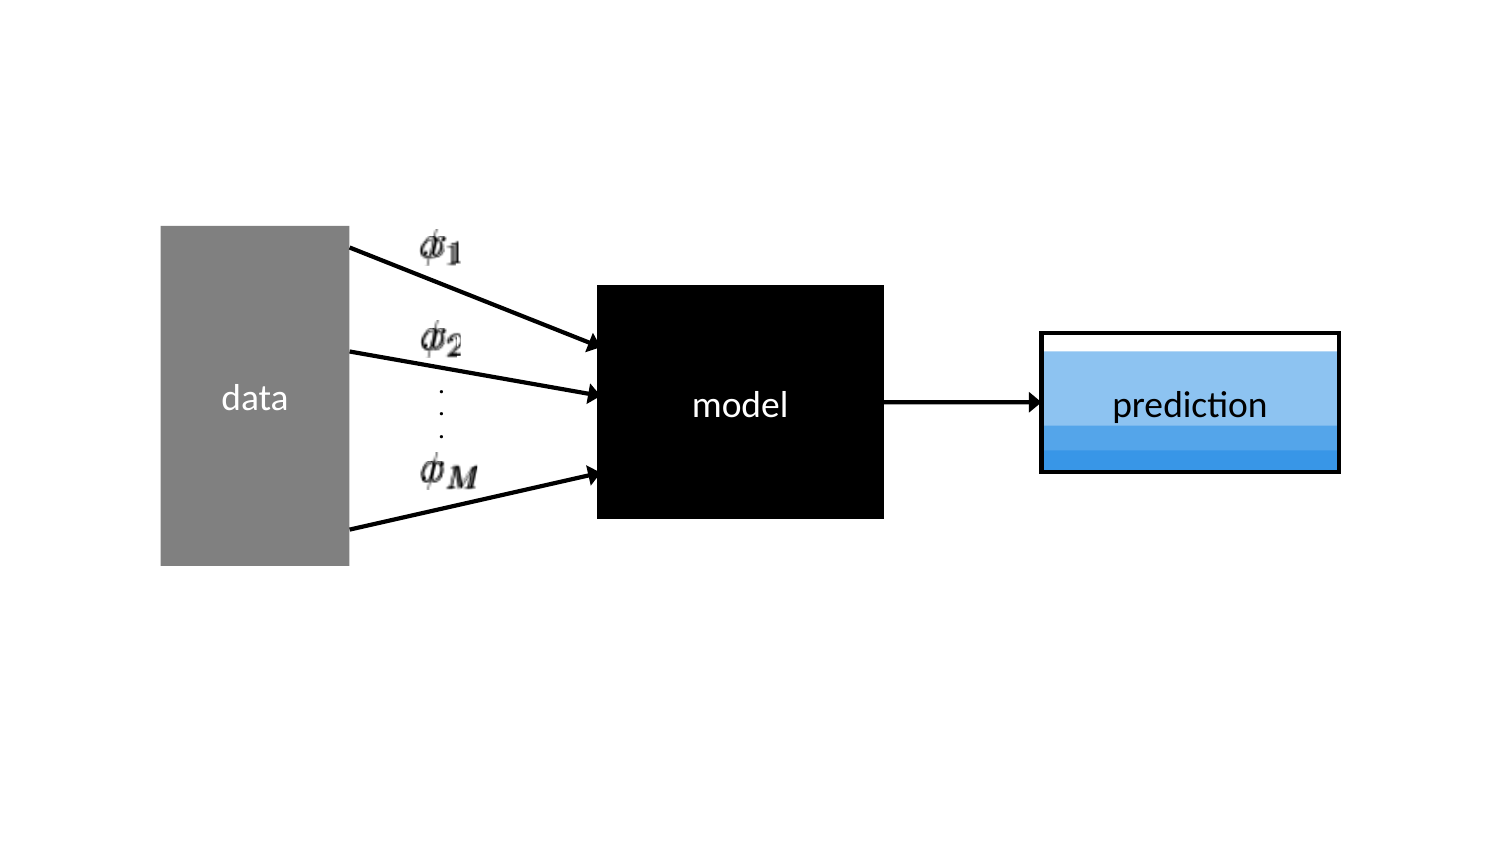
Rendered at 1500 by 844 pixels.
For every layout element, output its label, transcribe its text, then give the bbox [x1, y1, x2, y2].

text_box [349, 472, 601, 530]
text_box prediction [1040, 332, 1340, 473]
text_box model [600, 288, 881, 516]
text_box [349, 247, 601, 348]
picture [420, 320, 461, 358]
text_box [349, 351, 601, 396]
text_box data [160, 225, 351, 567]
picture [419, 229, 461, 266]
text_box . . . [424, 396, 462, 450]
picture [419, 452, 478, 490]
